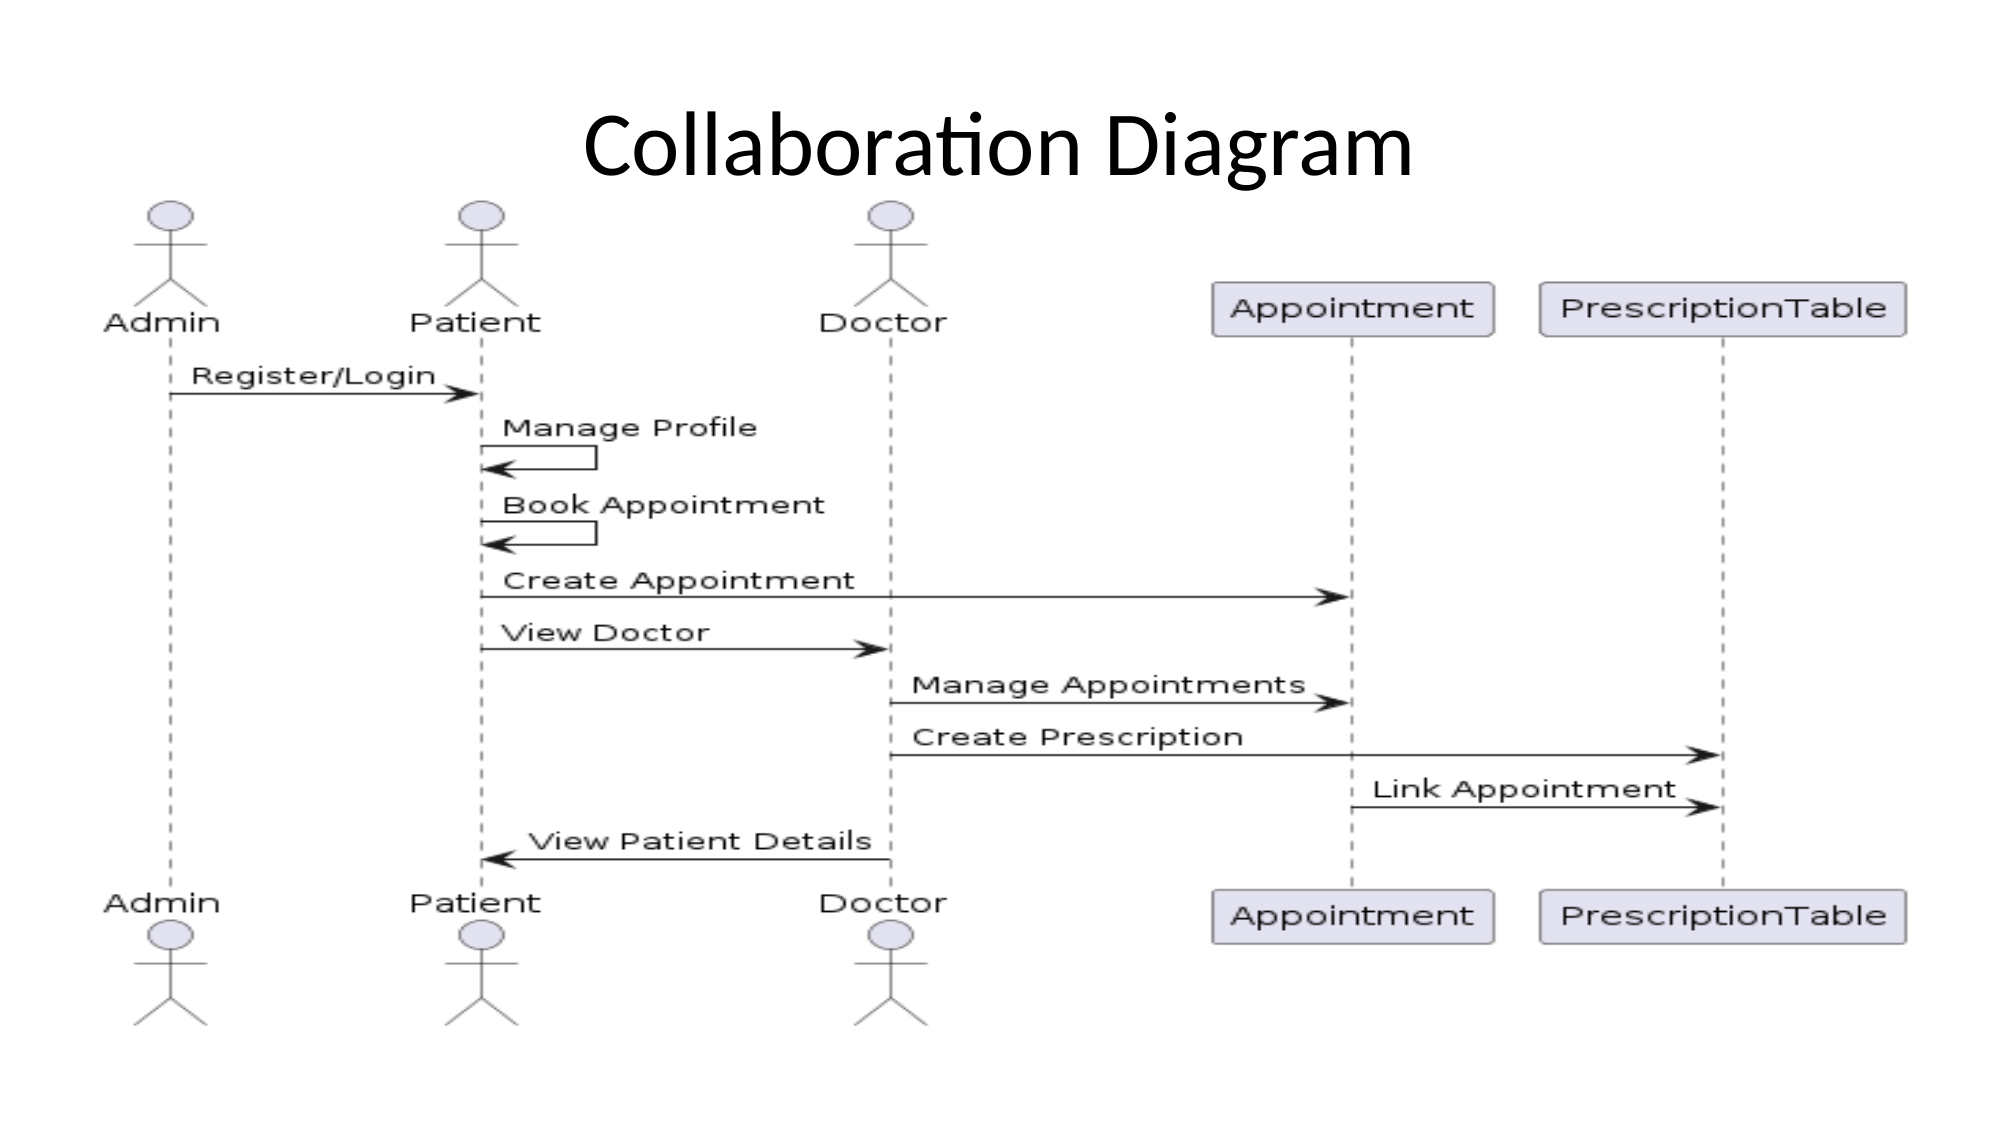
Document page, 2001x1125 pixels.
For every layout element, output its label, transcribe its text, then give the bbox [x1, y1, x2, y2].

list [91, 192, 1919, 1035]
title Collaboration Diagram [99, 45, 1900, 192]
